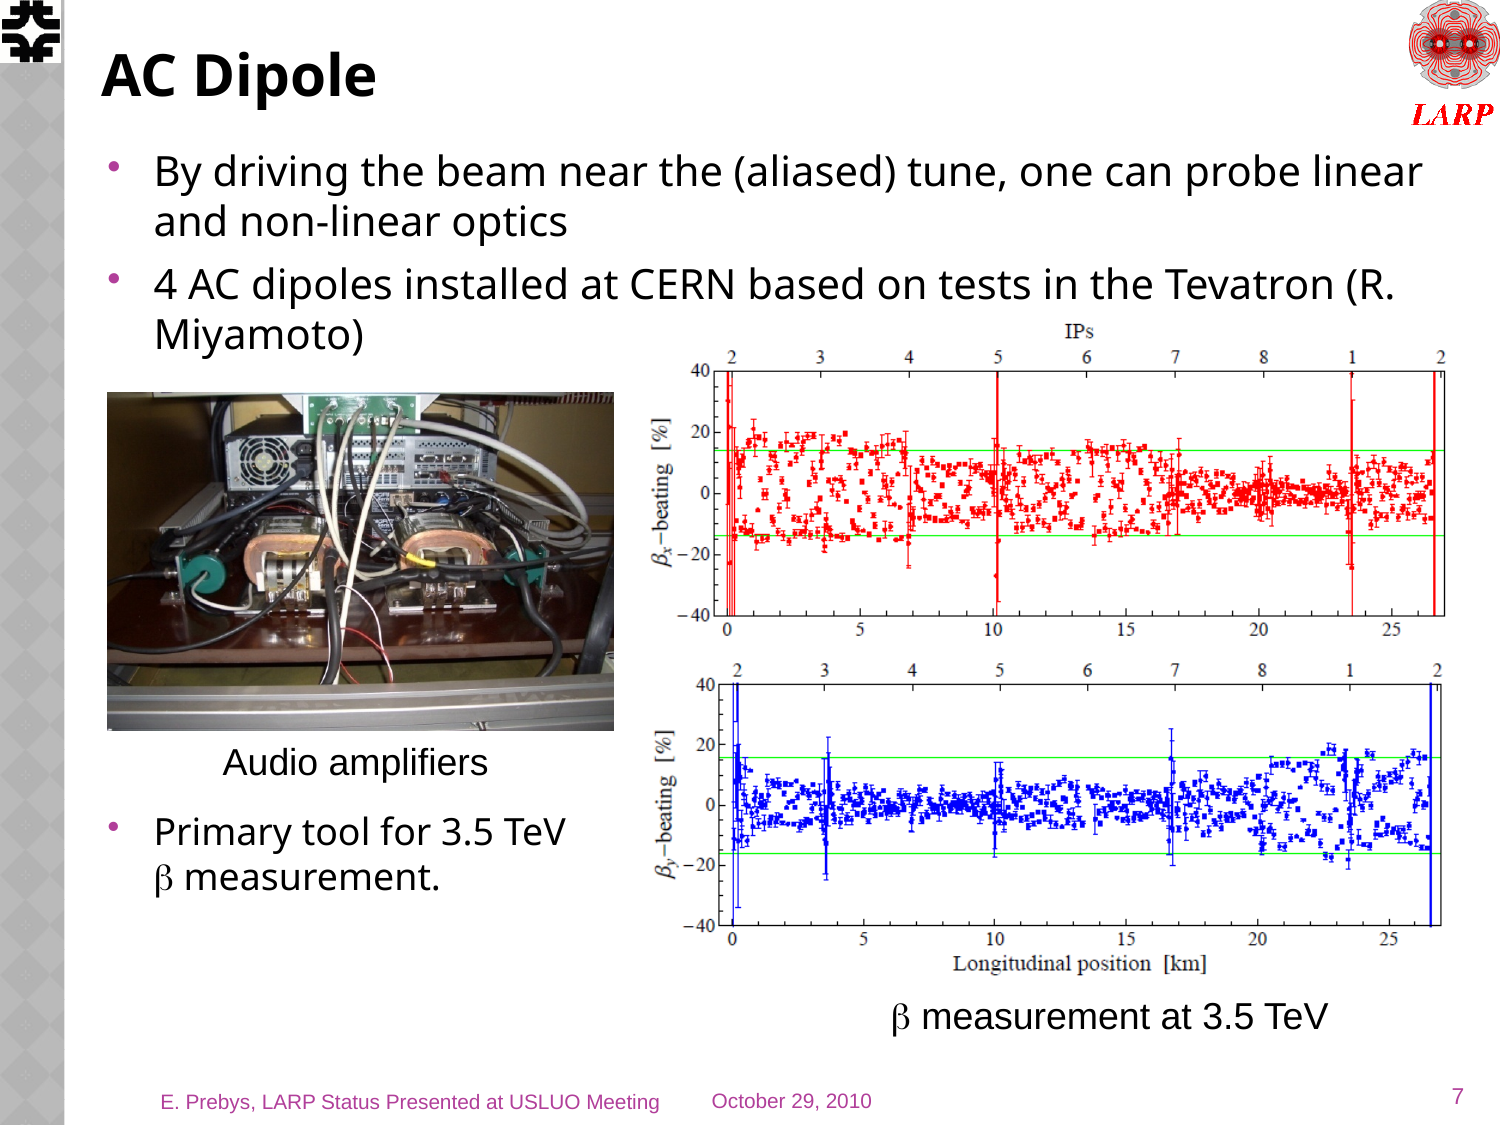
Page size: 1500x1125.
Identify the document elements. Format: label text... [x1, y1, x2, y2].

footer E. Prebys, LARP Status Presented at USLUO Meeting [75, 1075, 675, 1114]
picture [0, 0, 61, 63]
text_box Audio amplifiers [146, 741, 566, 791]
slide_number 7 [1367, 1071, 1465, 1110]
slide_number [696, 1075, 1025, 1114]
picture [1406, 0, 1500, 125]
picture [106, 391, 614, 732]
title AC Dipole [93, 24, 1467, 109]
list By driving the beam near the (aliased) tune, one can probe linear and non-linear optics 4 AC dipoles installed at CERN based on tests in the Tevatron (R. Miyamoto) Primary tool for 3.5 TeV b measurement. [93, 137, 1476, 1082]
text_box b measurement at 3.5 TeV [794, 989, 1426, 1045]
picture [642, 318, 1451, 979]
